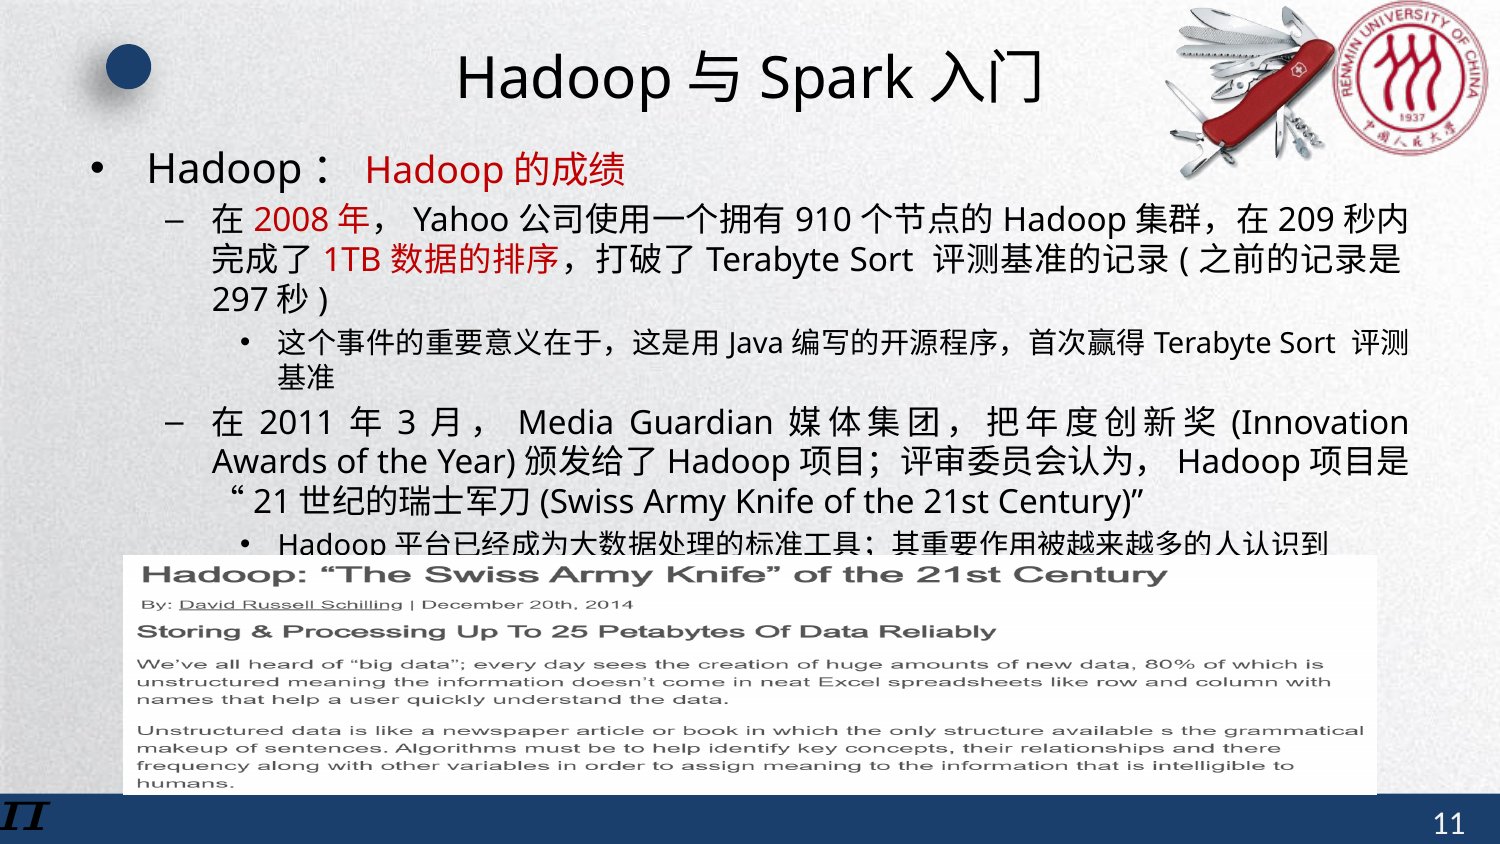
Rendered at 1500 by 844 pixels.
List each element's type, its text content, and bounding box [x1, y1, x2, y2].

list Hadoop：Hadoop的成绩 在2008年，Yahoo公司使用一个拥有910个节点的Hadoop集群，在209秒内完成了1TB数据的排序，打破了Terabyte Sort 评测基准的记录(之前的记录是297秒) 这个事件的重要意义在于，这是用Java编写的开源程序，首次赢得Terabyte Sort 评测基准 在2011年3月，Media Guardian媒体集团，把年度创新奖(Innovation Awards of the Year)颁发给了Hadoop项目；评审委员会认为，Hadoop项目是“21世纪的瑞士军刀(Swiss Army Knife of the 21st Century)” Hadoop平台已经成为大数据处理的标准工具；其重要作用被越来越多的人认识到 [75, 134, 1425, 781]
picture [0, 0, 1500, 795]
title Hadoop与Spark入门 [1347, 33, 1425, 116]
title Hadoop与Spark入门 [75, 33, 1154, 116]
